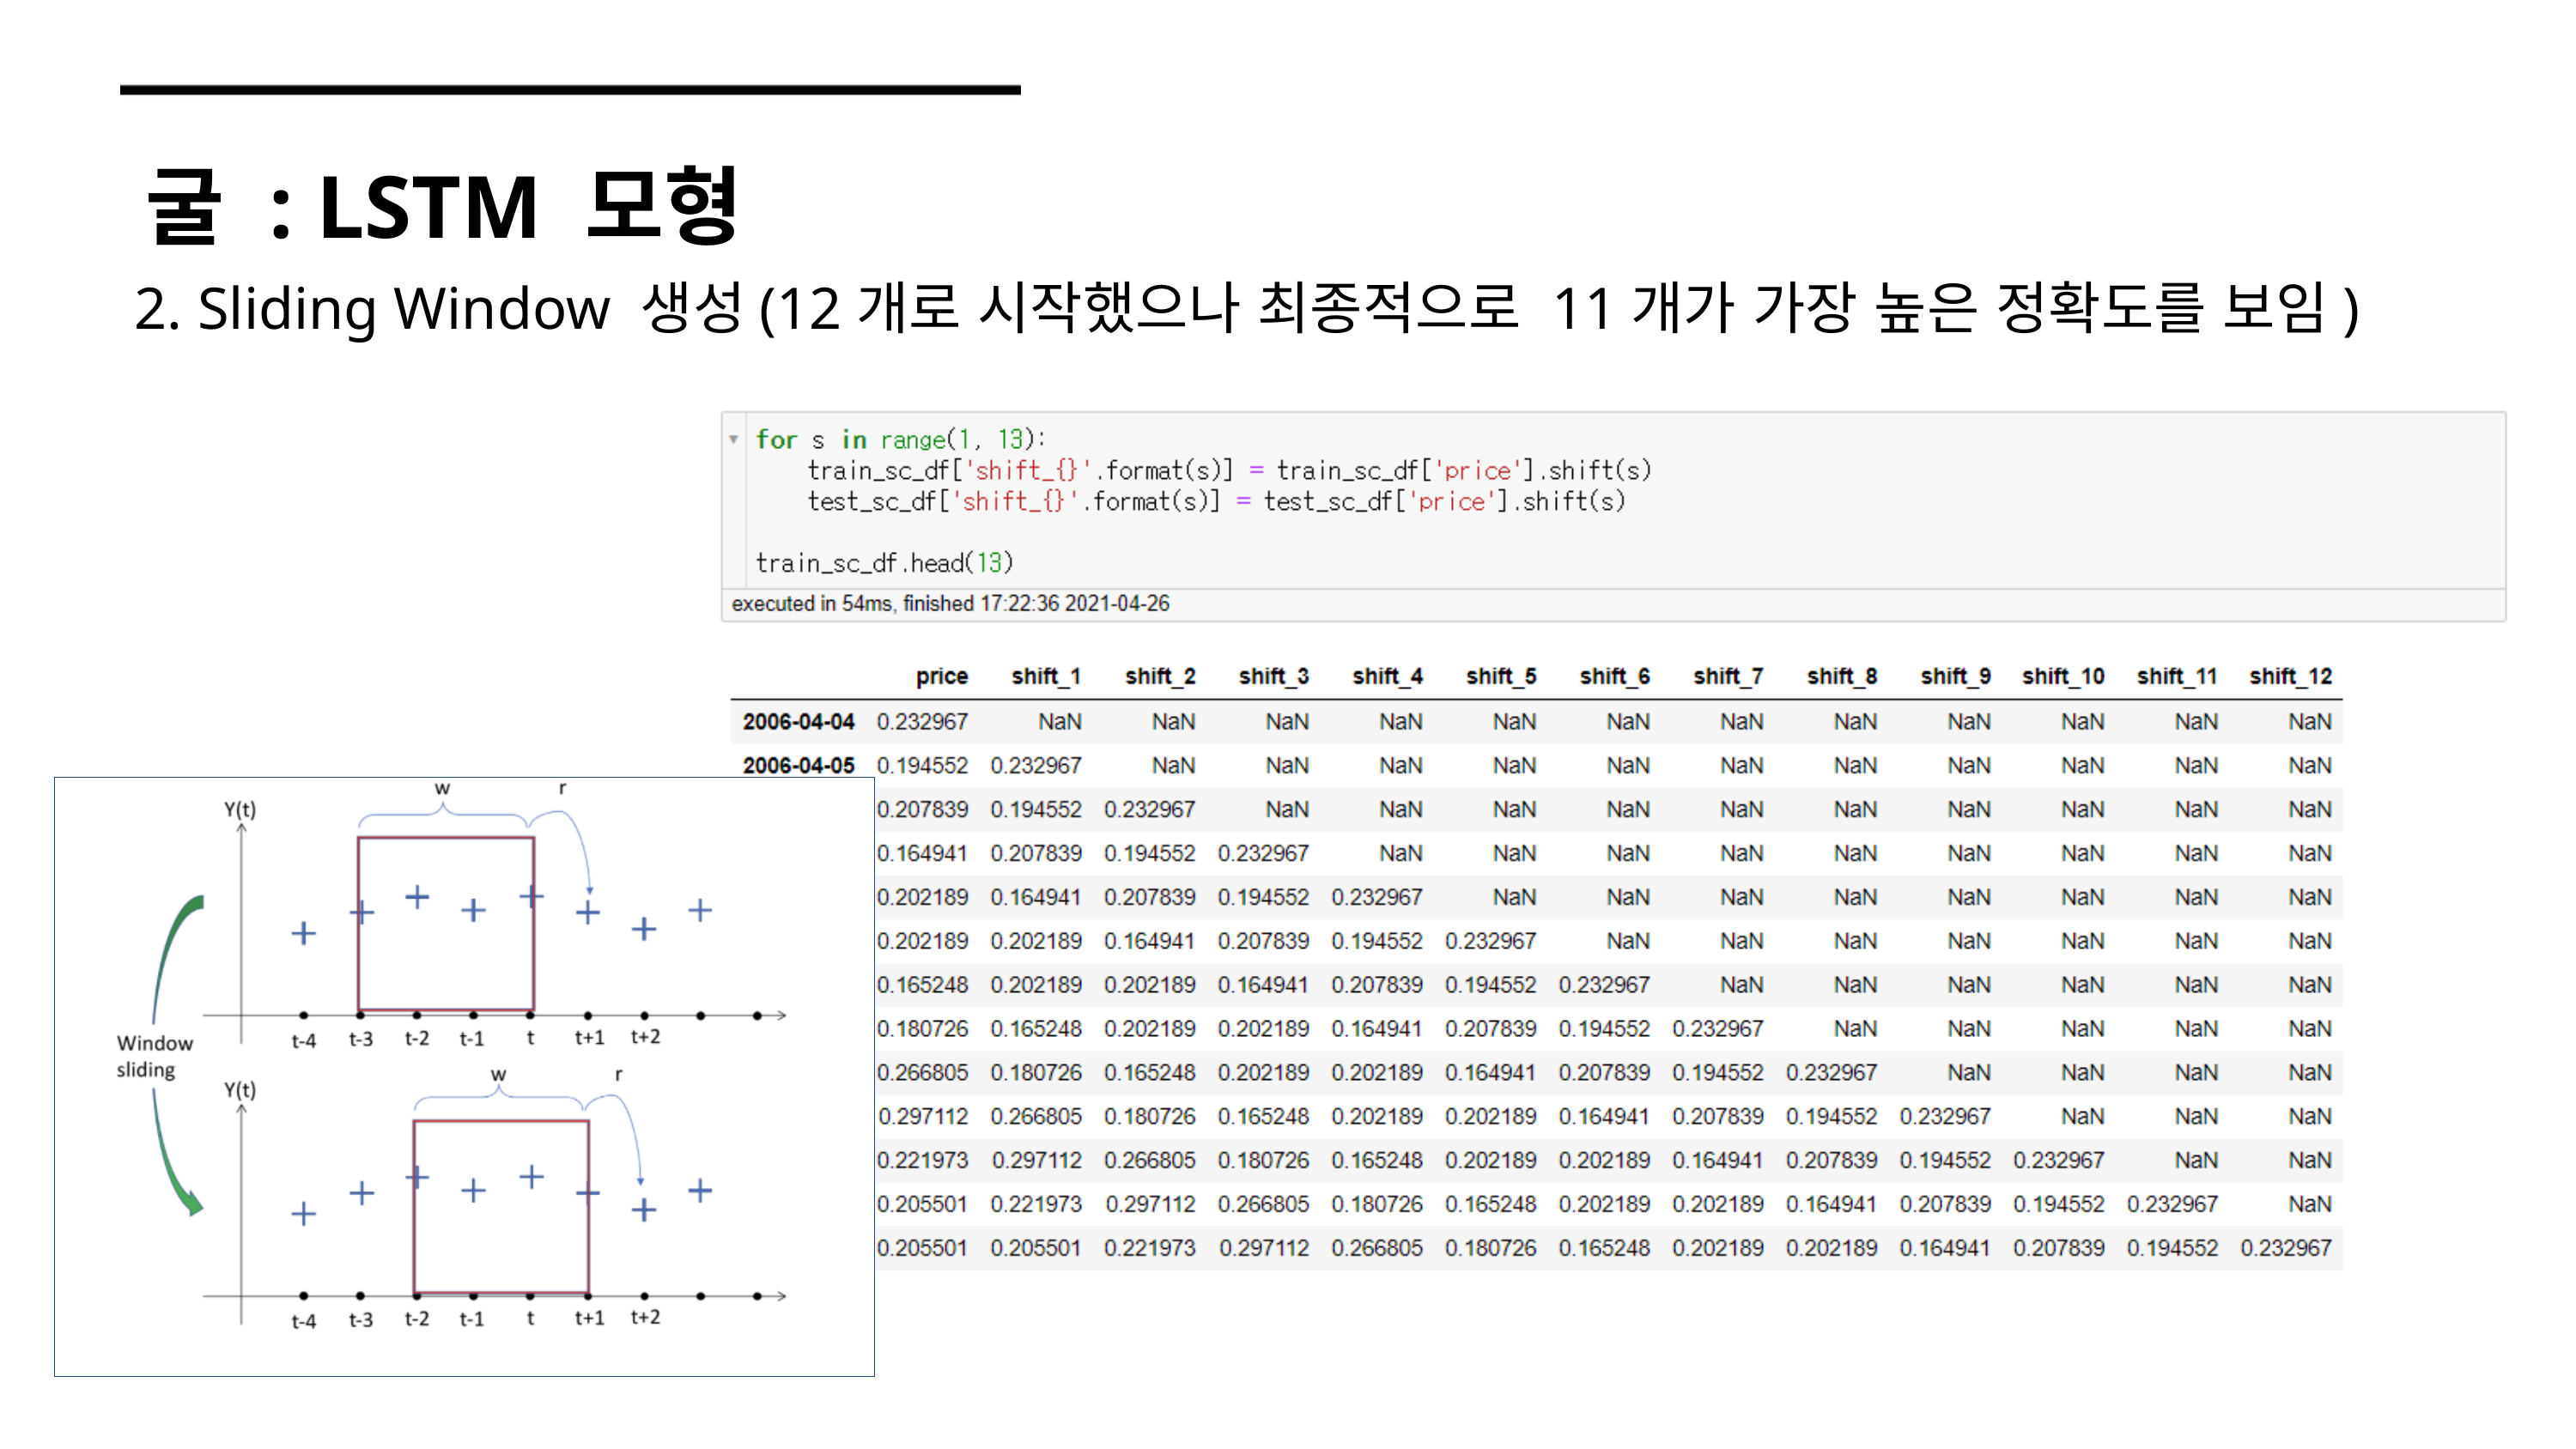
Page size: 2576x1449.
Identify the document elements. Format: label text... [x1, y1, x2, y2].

text_box 굴 : LSTM 모형 [132, 166, 1449, 242]
text_box 2. Sliding Window 생성(12개로 시작했으나 최종적으로 11개가 가장 높은 정확도를 보임) [121, 265, 2559, 347]
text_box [120, 71, 1022, 109]
picture [53, 402, 2522, 1378]
